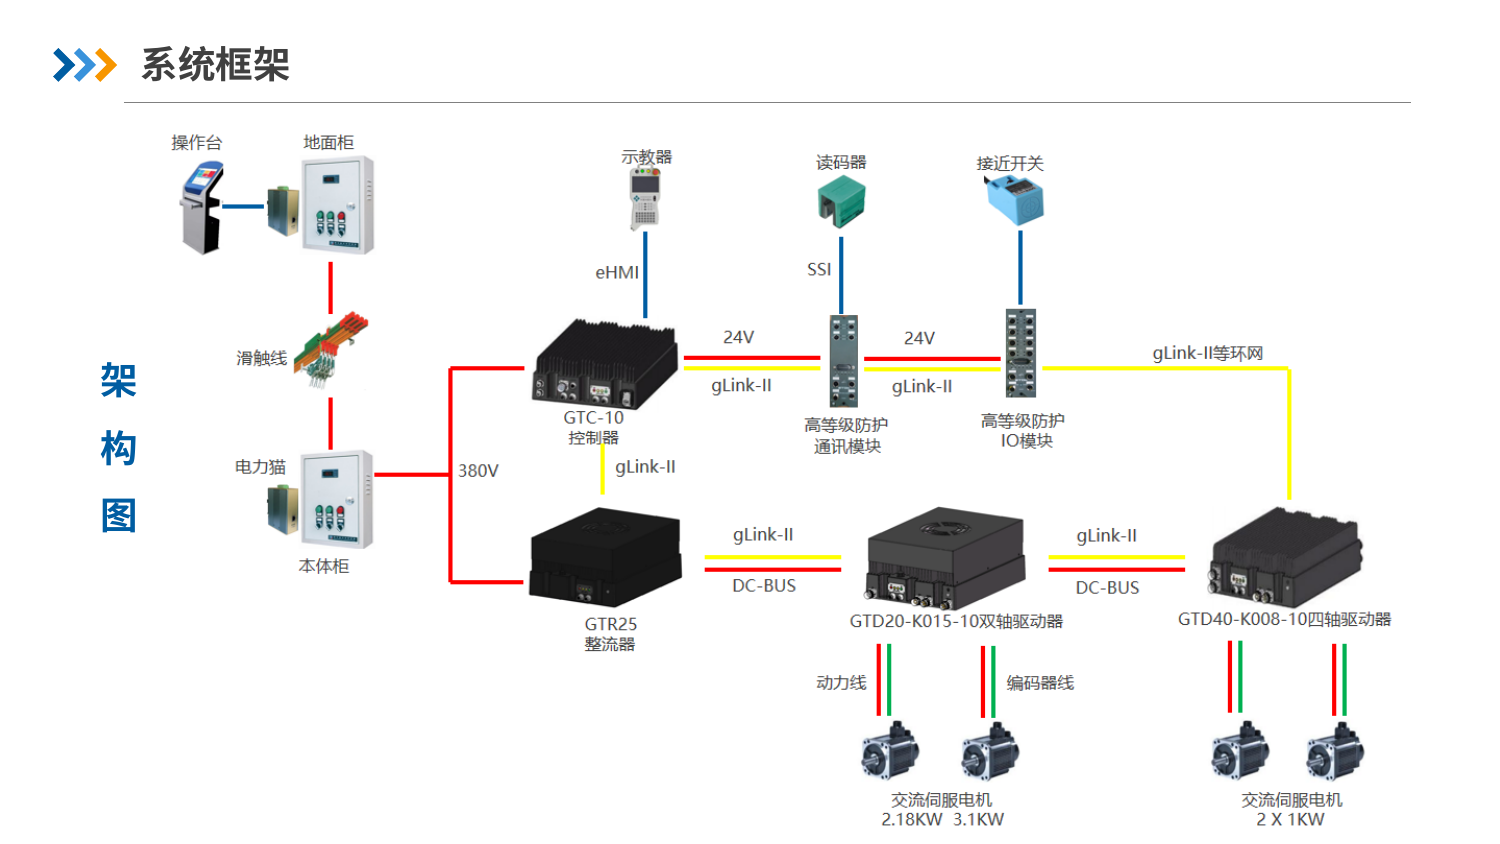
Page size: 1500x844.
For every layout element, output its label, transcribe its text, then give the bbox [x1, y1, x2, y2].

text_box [52, 47, 118, 82]
picture [166, 122, 1404, 839]
text_box 架 构 图 [85, 327, 161, 545]
text_box 系统框架 [140, 32, 672, 96]
